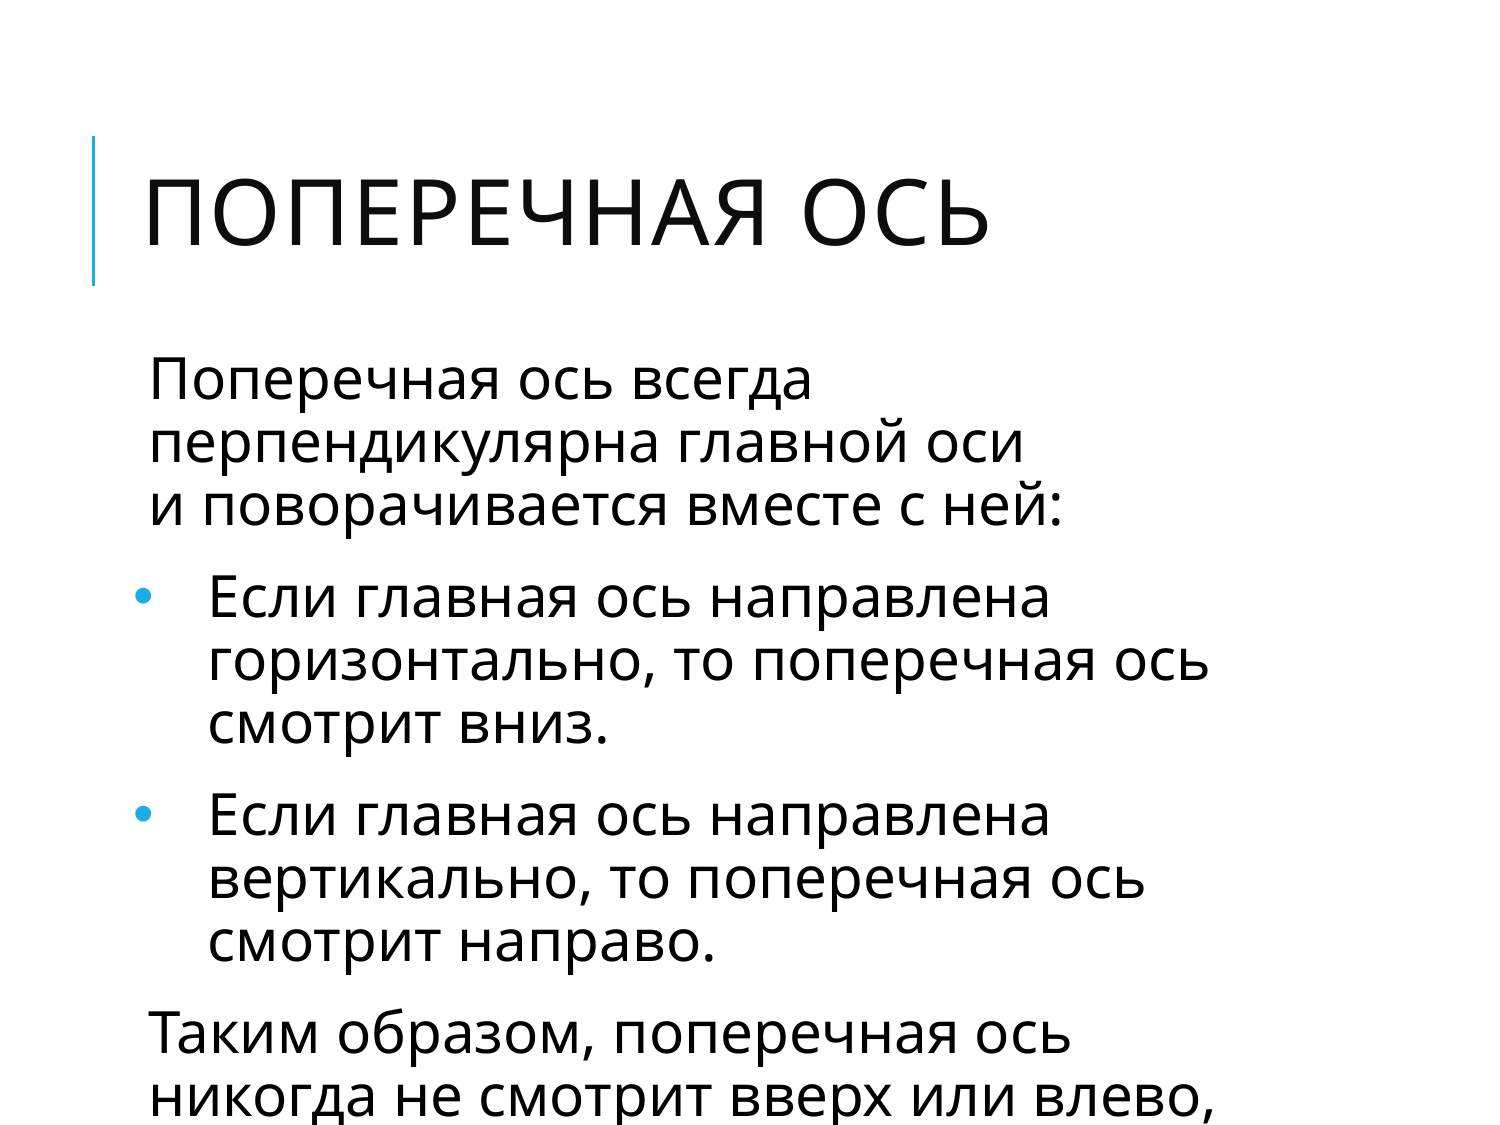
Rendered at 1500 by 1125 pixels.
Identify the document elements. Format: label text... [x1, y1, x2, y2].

list Поперечная ось всегда перпендикулярна главной оси и поворачивается вместе с ней: Если главная ось направлена горизонтально, то поперечная ось смотрит вниз. Если главная ось направлена вертикально, то поперечная ось смотрит направо. Таким образом, поперечная ось никогда не смотрит вверх или влево, и свойства для поворота поперечной оси нет. [126, 341, 1322, 1035]
title Поперечная ось [126, 96, 1322, 341]
